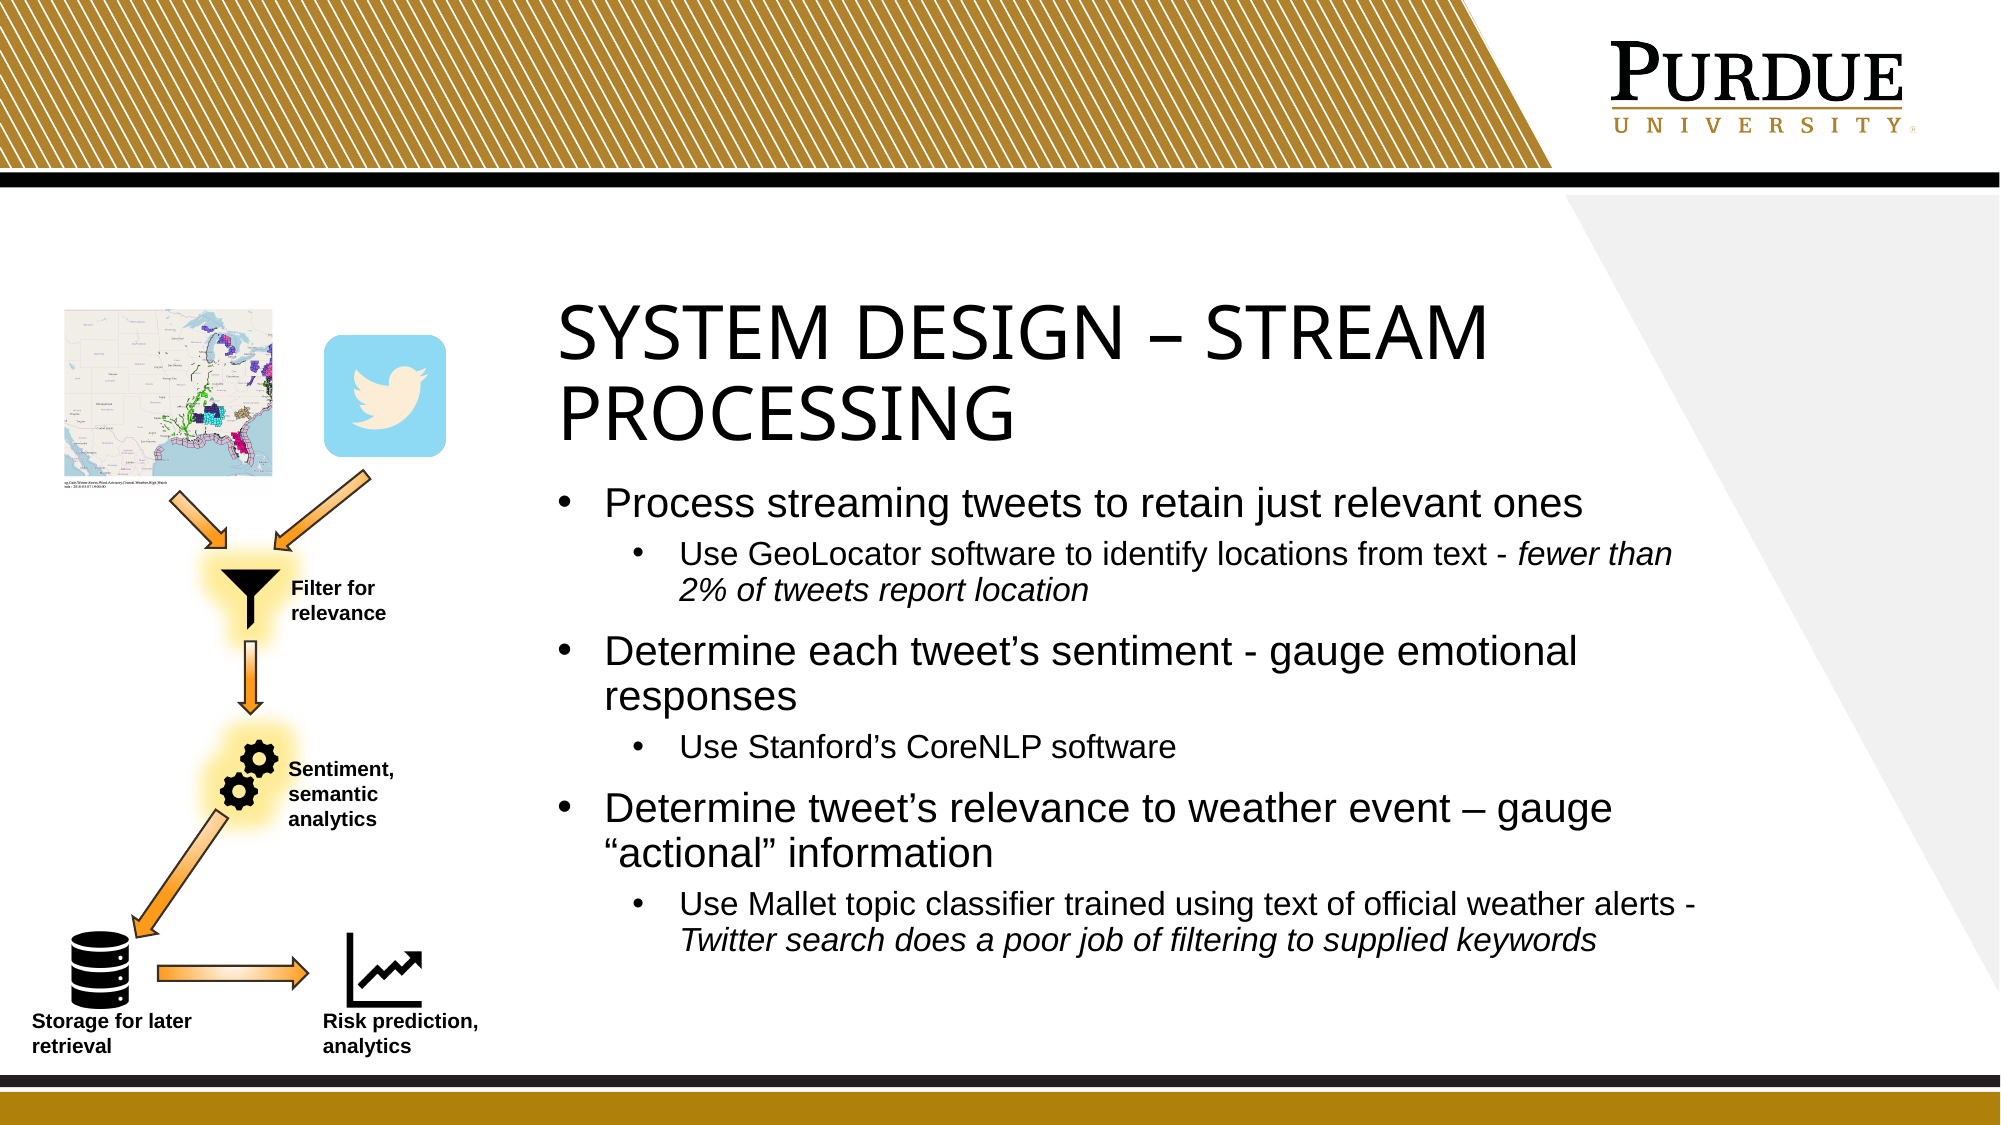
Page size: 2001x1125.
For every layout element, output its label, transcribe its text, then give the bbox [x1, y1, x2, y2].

title system design – stream processing [557, 294, 1538, 481]
picture [324, 335, 446, 457]
picture [64, 308, 273, 485]
list Process streaming tweets to retain just relevant ones Use GeoLocator software to identify locations from text - fewer than 2% of tweets report location Determine each tweet’s sentiment - gauge emotional responses Use Stanford’s CoreNLP software Determine tweet’s relevance to weather event – gauge “actional” information Use Mallet topic classifier trained using text of official weather alerts - Twitter search does a poor job of filtering to supplied keywords [557, 481, 1710, 1032]
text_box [16, 485, 501, 1067]
picture [1611, 41, 1917, 133]
